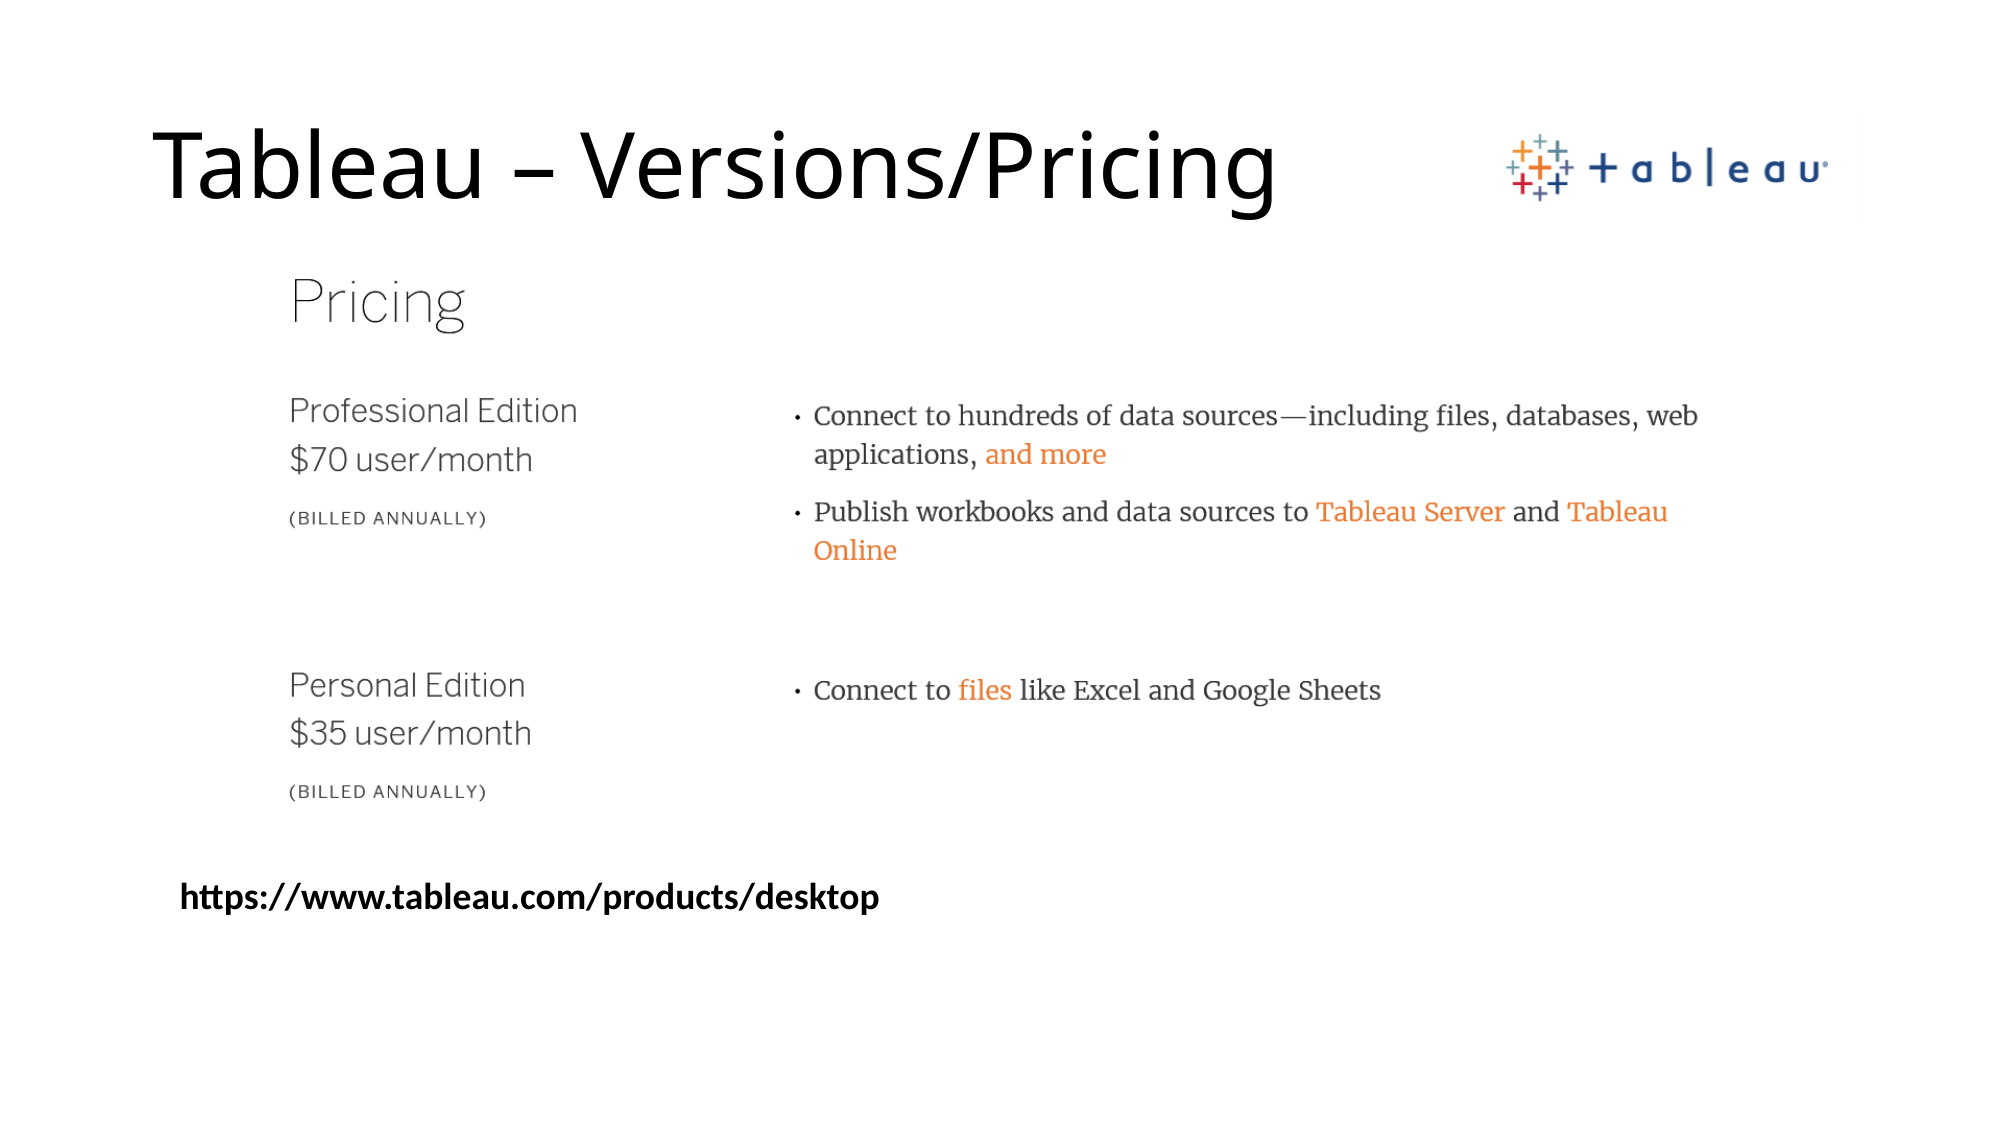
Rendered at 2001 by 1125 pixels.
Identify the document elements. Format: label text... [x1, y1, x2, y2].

title Tableau – Versions/Pricing [137, 59, 1863, 278]
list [270, 252, 1730, 825]
picture [1475, 116, 1863, 222]
text_box https://www.tableau.com/products/desktop [164, 864, 896, 924]
